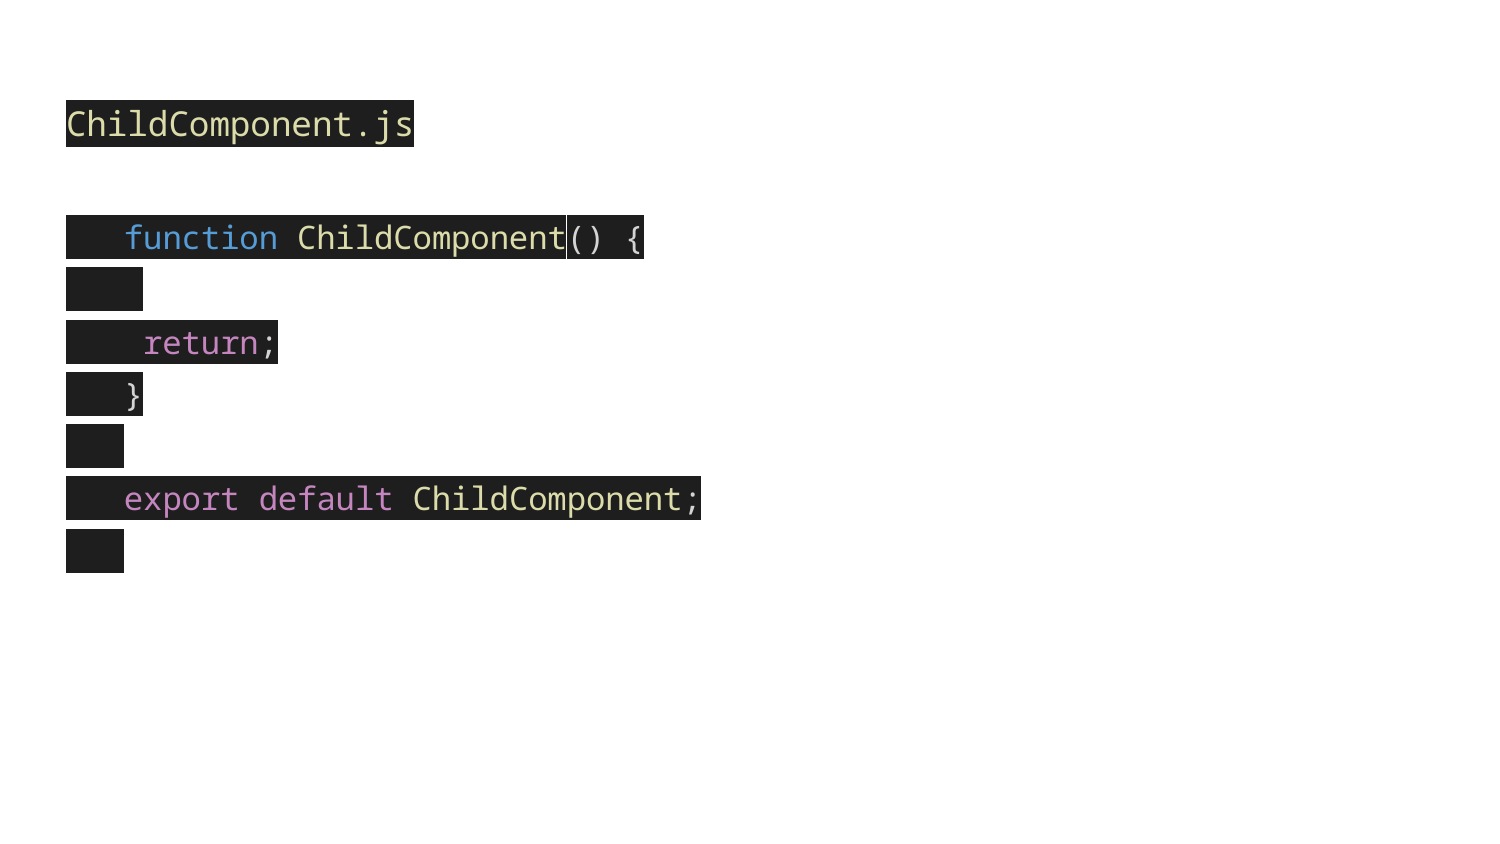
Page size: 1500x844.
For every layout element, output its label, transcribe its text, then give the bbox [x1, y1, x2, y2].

list function ChildComponent() { return; } export default ChildComponent; [51, 189, 1449, 750]
title ChildComponent.js [51, 72, 1449, 167]
